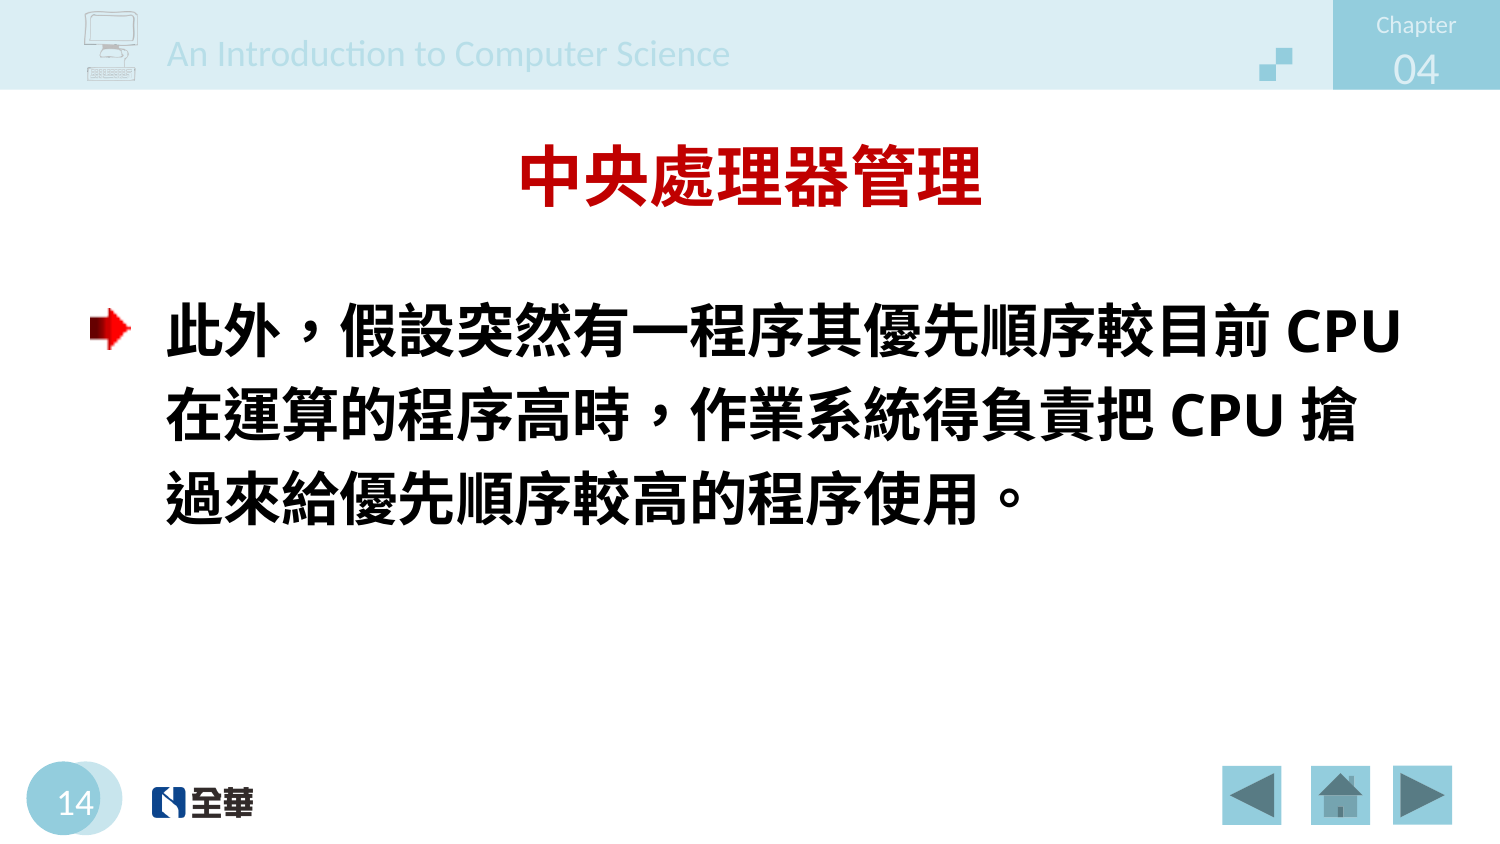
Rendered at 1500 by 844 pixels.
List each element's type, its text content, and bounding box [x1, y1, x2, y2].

picture [90, 308, 131, 350]
list 此外，假設突然有一程序其優先順序較目前CPU 在運算的程序高時，作業系統得負責把CPU搶過來給優先順序較高的程序使用。 [75, 272, 1425, 754]
picture [152, 787, 253, 818]
title 中央處理器管理 [75, 104, 1425, 245]
picture [84, 11, 138, 81]
